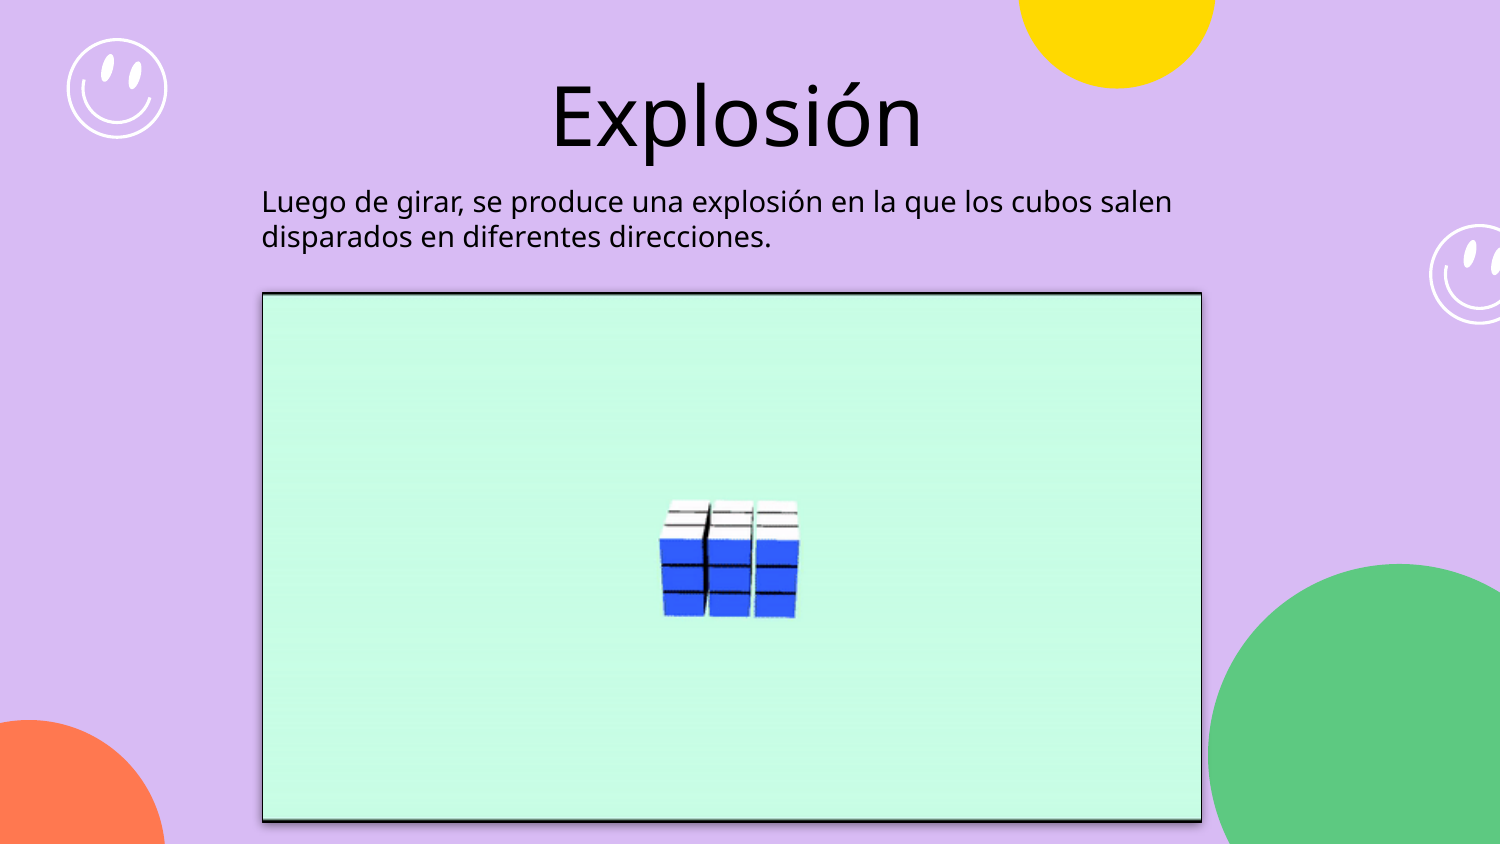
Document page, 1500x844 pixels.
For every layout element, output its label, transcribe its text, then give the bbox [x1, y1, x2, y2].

subtitle Luego de girar, se produce una explosión en la que los cubos salen disparados en diferentes direcciones. [246, 168, 1208, 352]
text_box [67, 39, 166, 138]
picture [263, 293, 1201, 822]
text_box [1209, 563, 1500, 844]
title Explosión [169, 48, 1370, 142]
